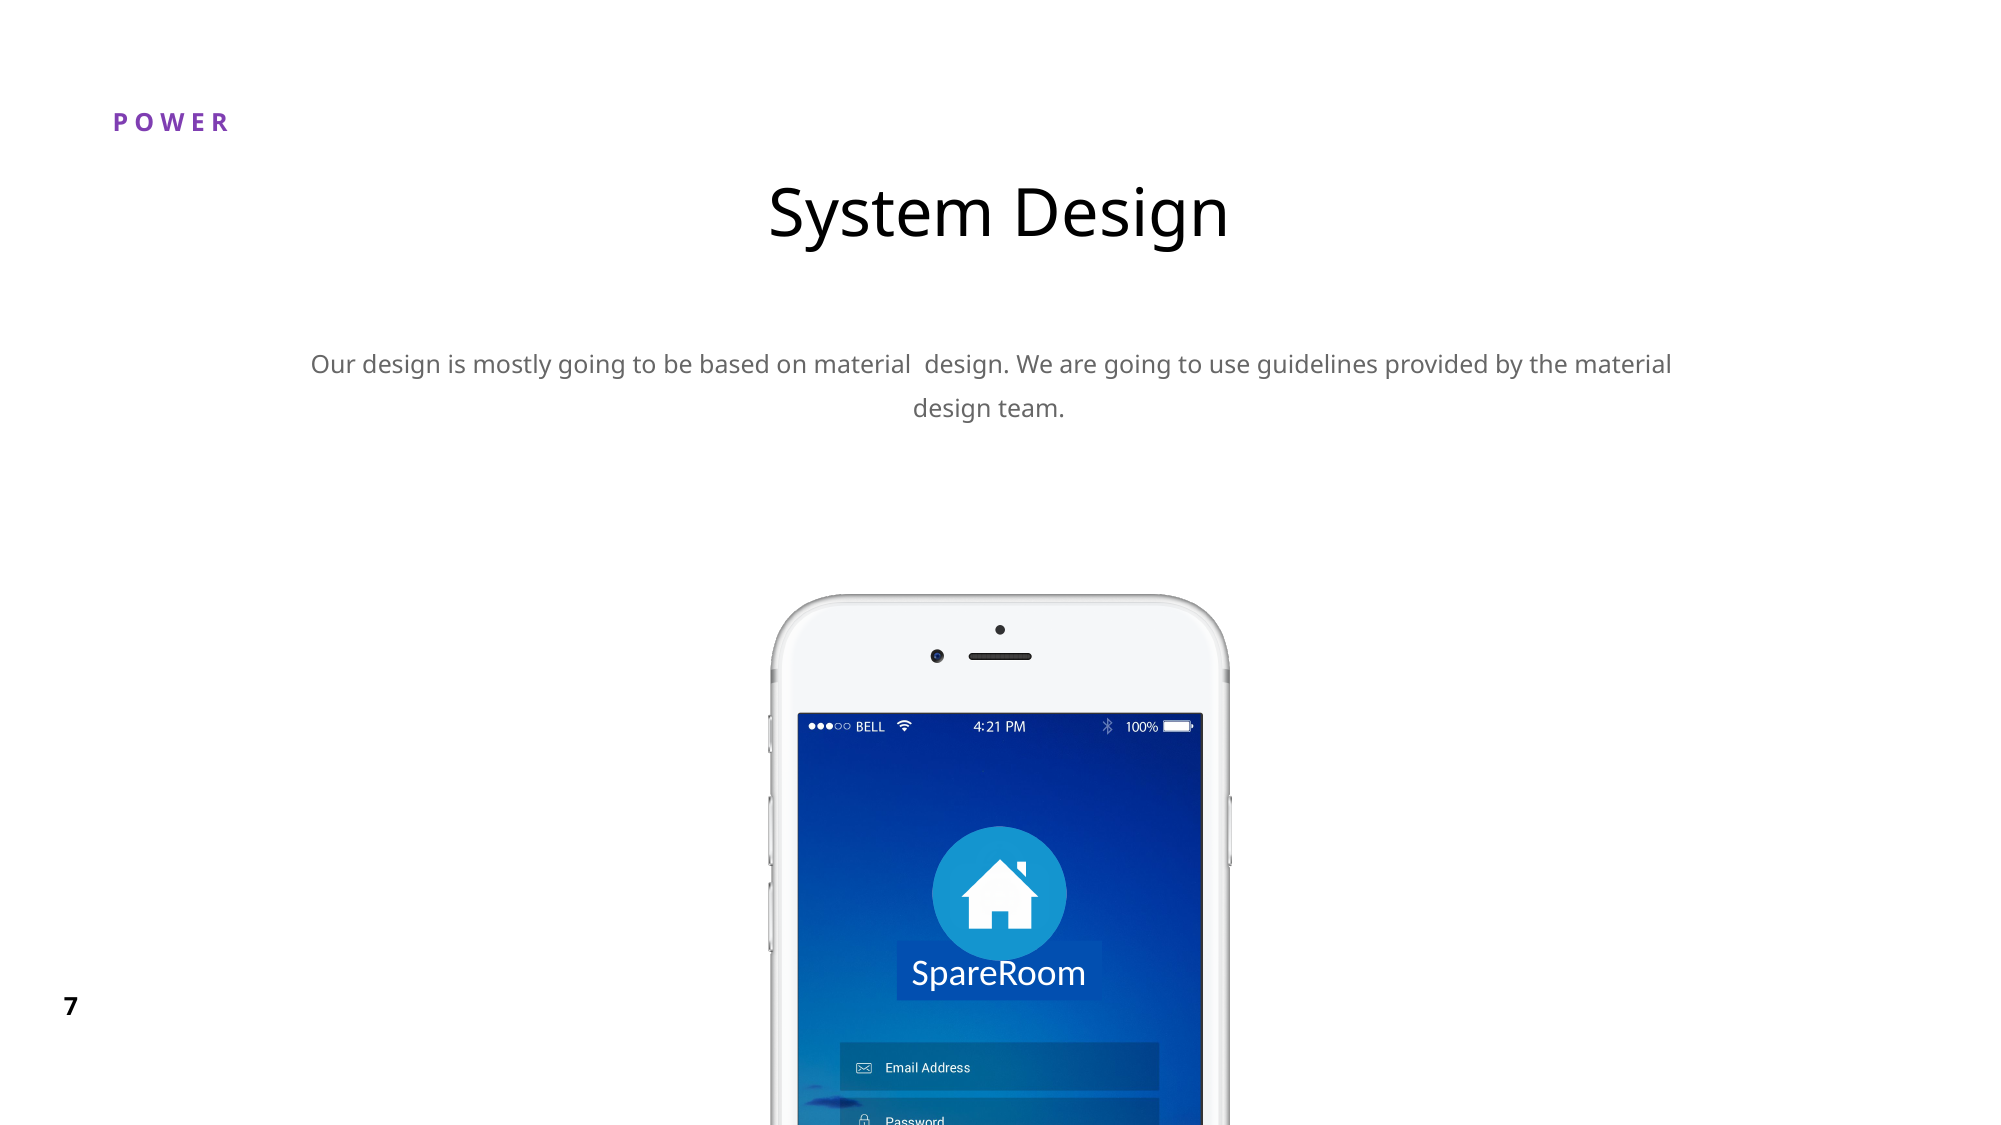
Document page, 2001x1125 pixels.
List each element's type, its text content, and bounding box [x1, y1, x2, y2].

title System Design [293, 171, 1707, 253]
picture [938, 1120, 953, 1125]
picture [939, 1063, 956, 1072]
picture [768, 594, 1232, 1125]
text_box Our design is mostly going to be based on material design. We are going to use guidelines provided by the material design team. [293, 333, 1707, 423]
picture [926, 1119, 936, 1125]
